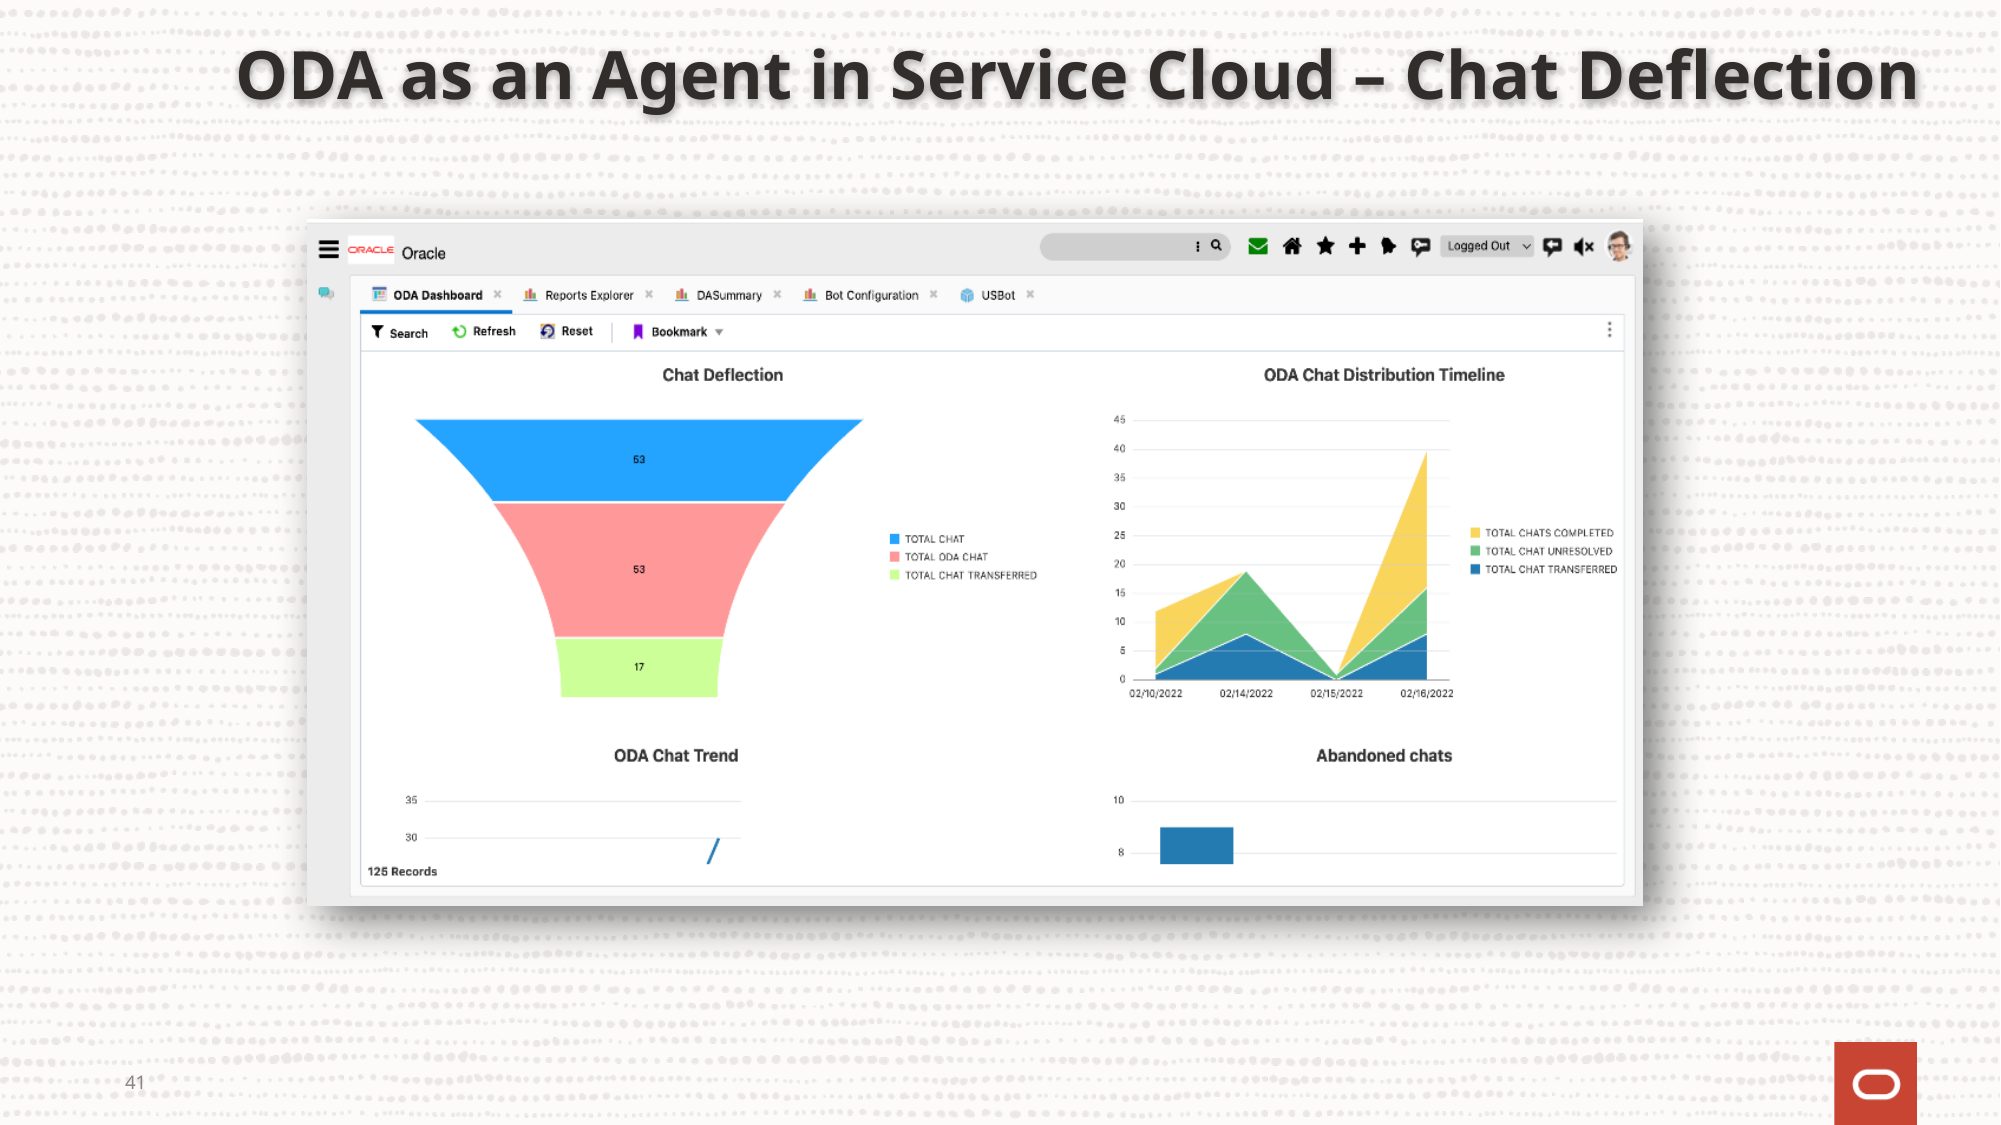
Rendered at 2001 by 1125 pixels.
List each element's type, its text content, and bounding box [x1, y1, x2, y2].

text_box [842, 134, 2000, 844]
text_box ODA as an Agent in Service Cloud – Chat Deflection [235, 55, 1925, 115]
picture [0, 0, 2000, 1125]
slide_number 41 [125, 1053, 185, 1114]
